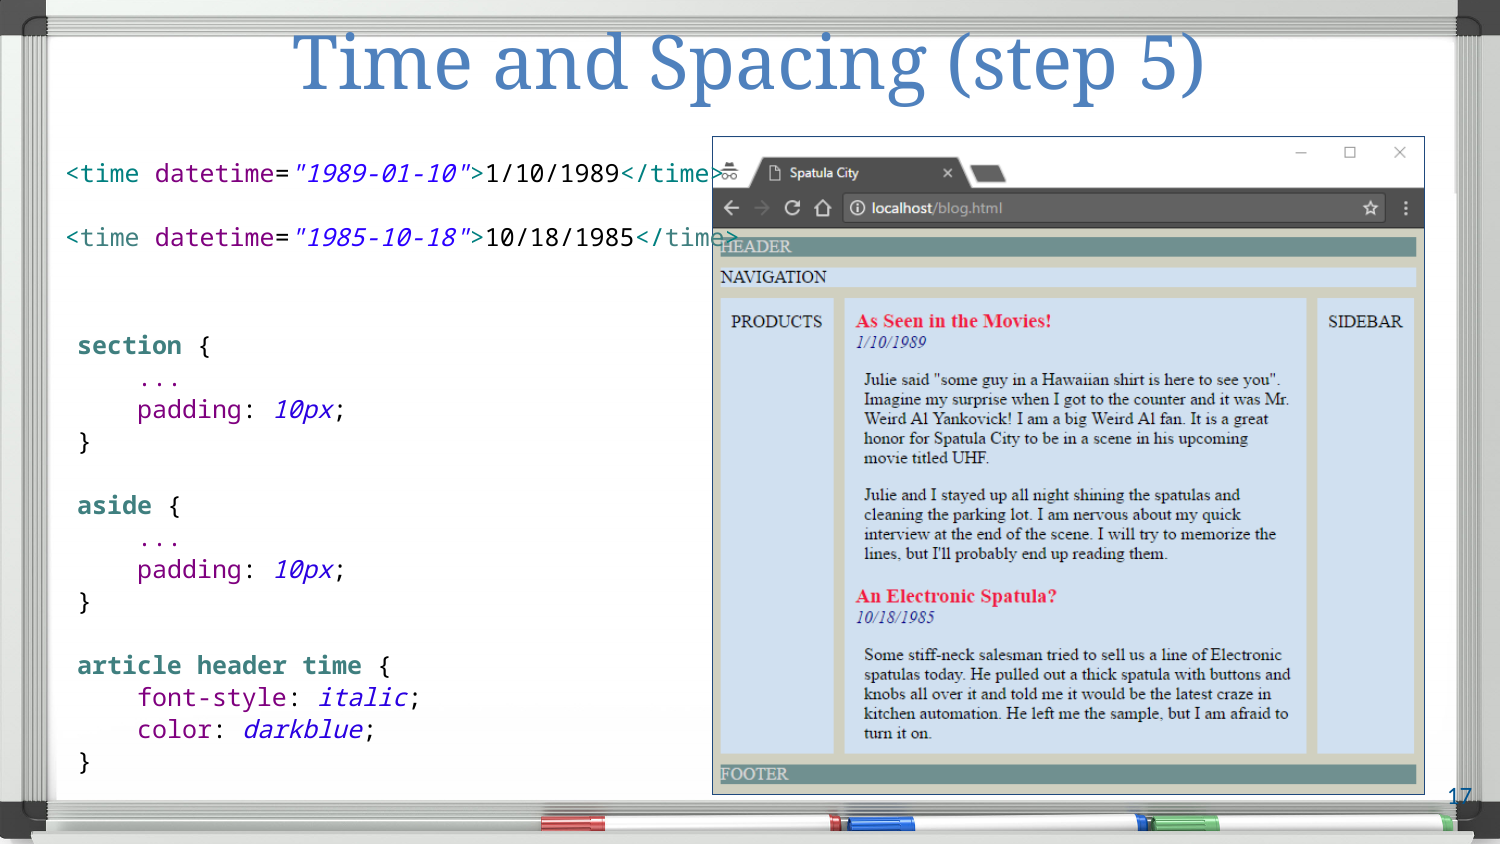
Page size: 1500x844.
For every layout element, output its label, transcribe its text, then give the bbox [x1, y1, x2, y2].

title Time and Spacing (step 5) [12, 9, 1488, 110]
picture [0, 0, 1500, 844]
slide_number 17 [1387, 771, 1488, 817]
text_box section { ... padding: 10px; } aside { ... padding: 10px; } article header time { font-style: italic; color: darkblue; } [62, 319, 500, 783]
text_box <time datetime="1989-01-10">1/10/1989</time> <time datetime="1985-10-18">10/18/1985</time> [49, 148, 707, 260]
